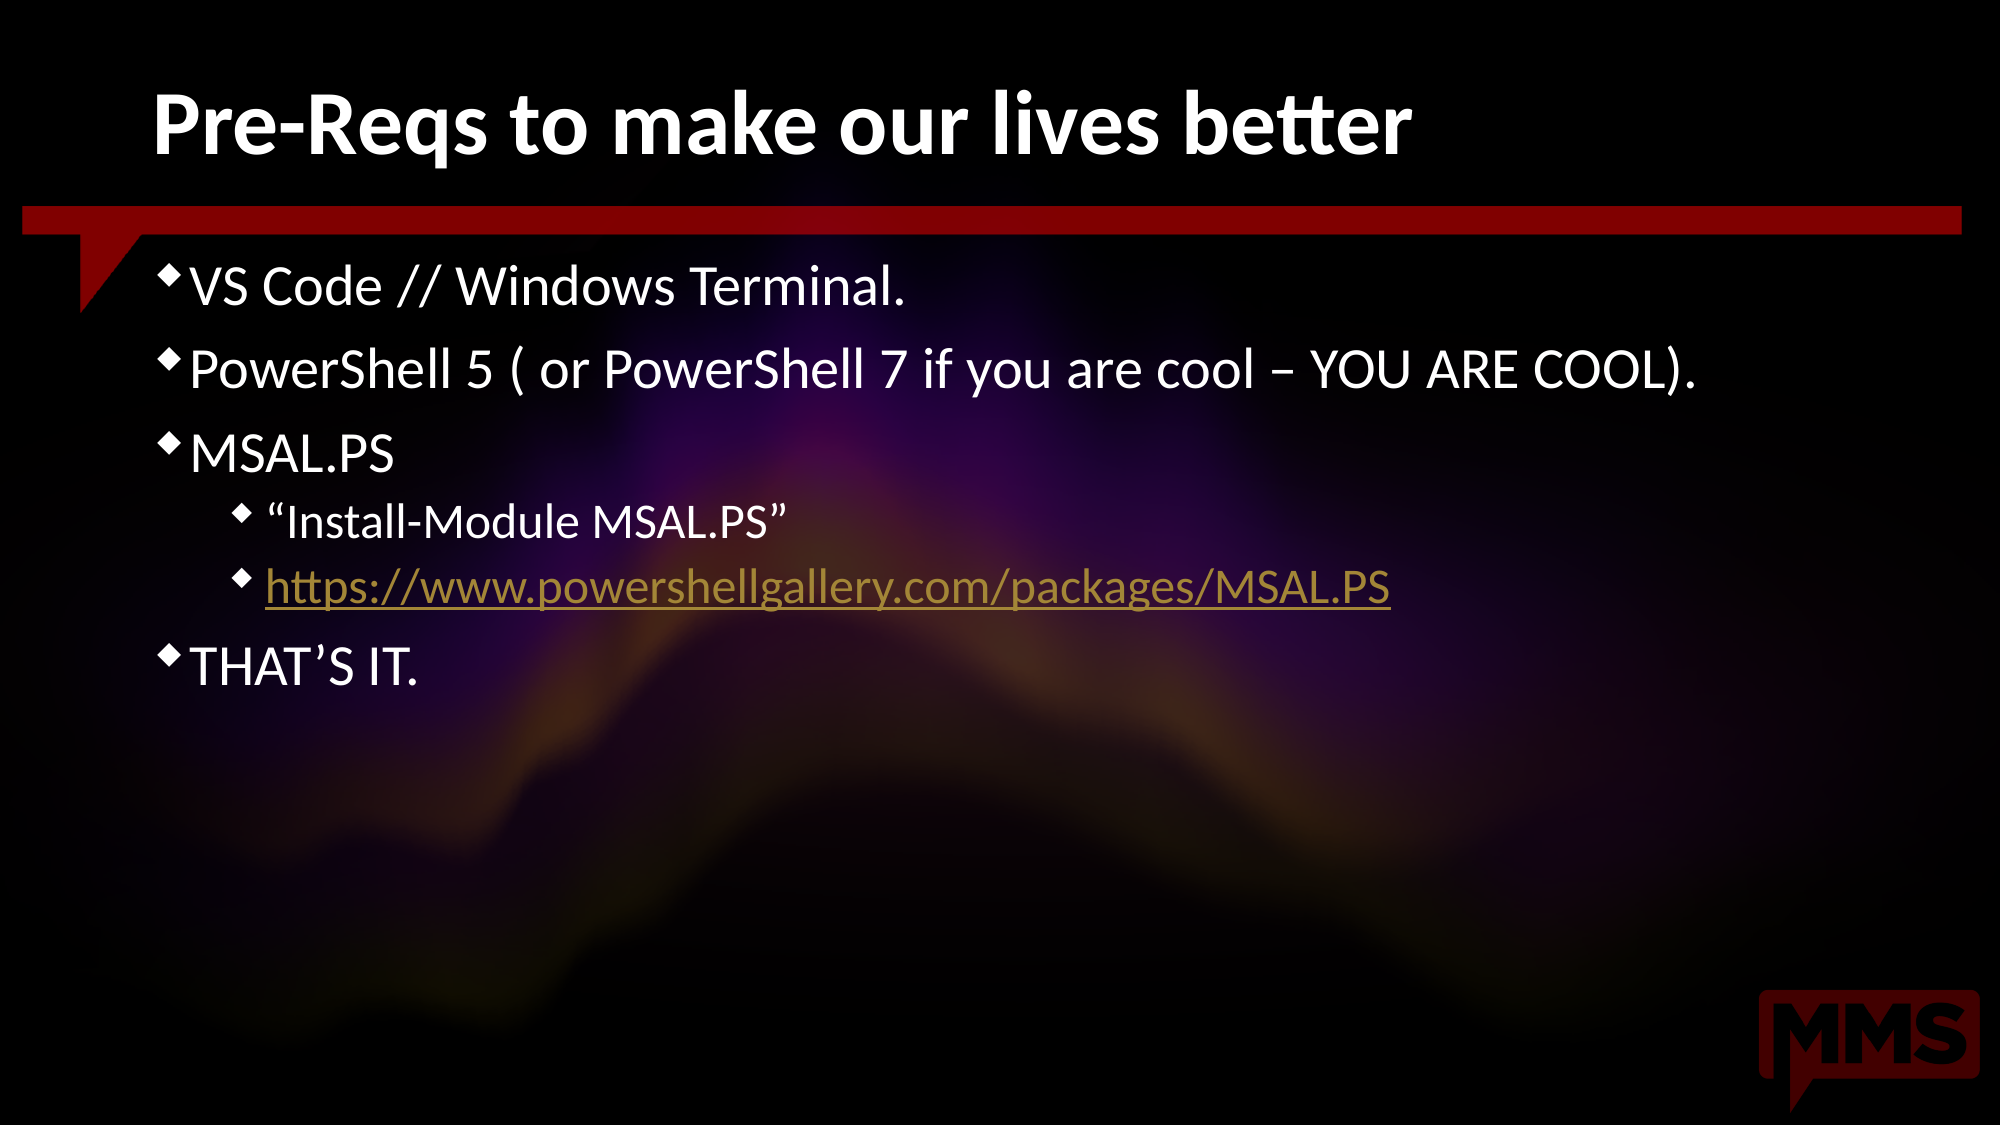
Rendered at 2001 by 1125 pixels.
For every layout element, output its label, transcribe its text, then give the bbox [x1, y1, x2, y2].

title Pre-Reqs to make our lives better [137, 59, 1863, 190]
picture [0, 41, 2000, 1123]
list VS Code // Windows Terminal. PowerShell 5 ( or PowerShell 7 if you are cool – YOU ARE COOL). MSAL.PS “Install-Module MSAL.PS” https://www.powershellgallery.com/packages/MSAL.PS THAT’S IT. [137, 247, 1863, 1014]
